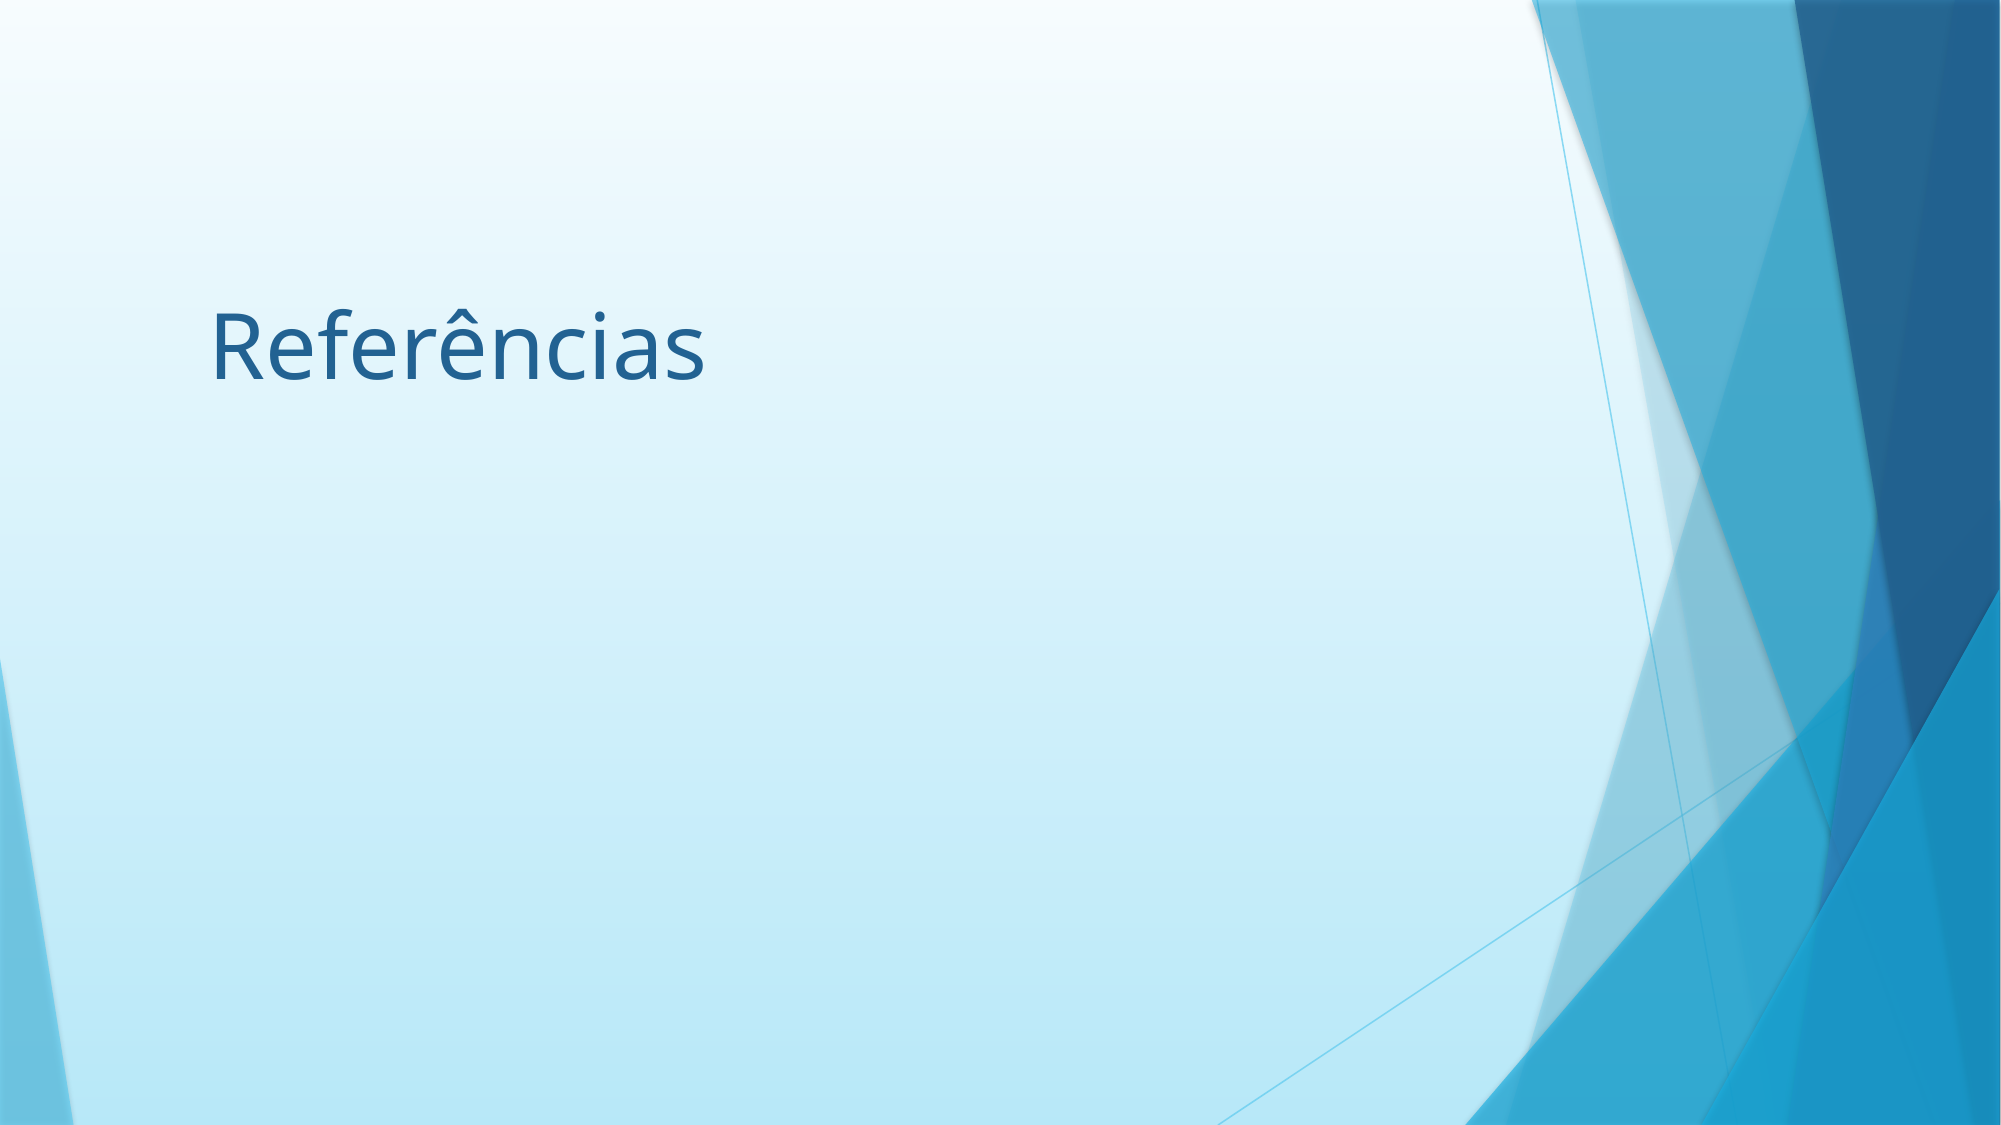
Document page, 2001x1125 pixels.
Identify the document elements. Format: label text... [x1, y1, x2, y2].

text_box Referências [193, 280, 1468, 551]
